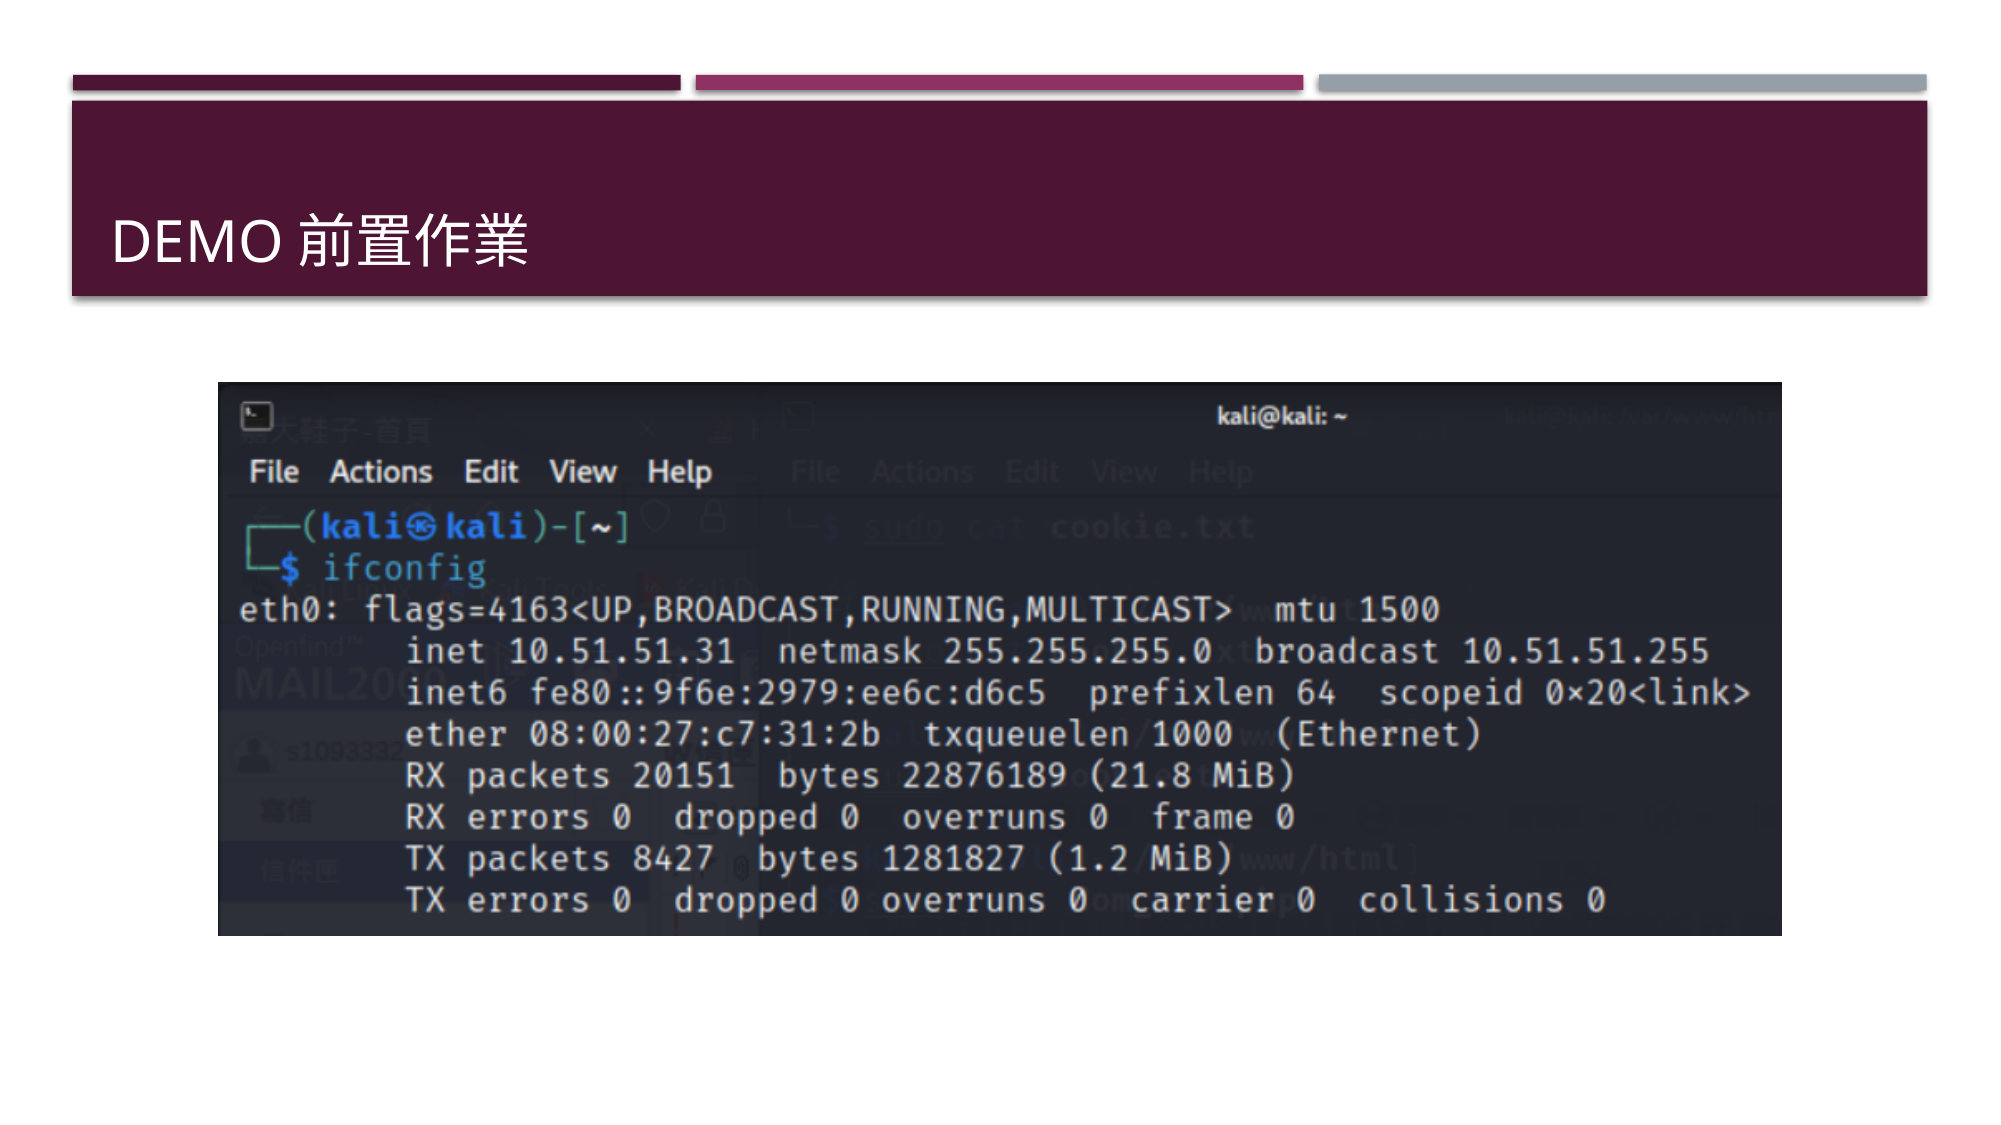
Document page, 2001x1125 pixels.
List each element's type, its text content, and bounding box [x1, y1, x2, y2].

title DEMO前置作業 [95, 115, 1905, 282]
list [218, 382, 1782, 937]
